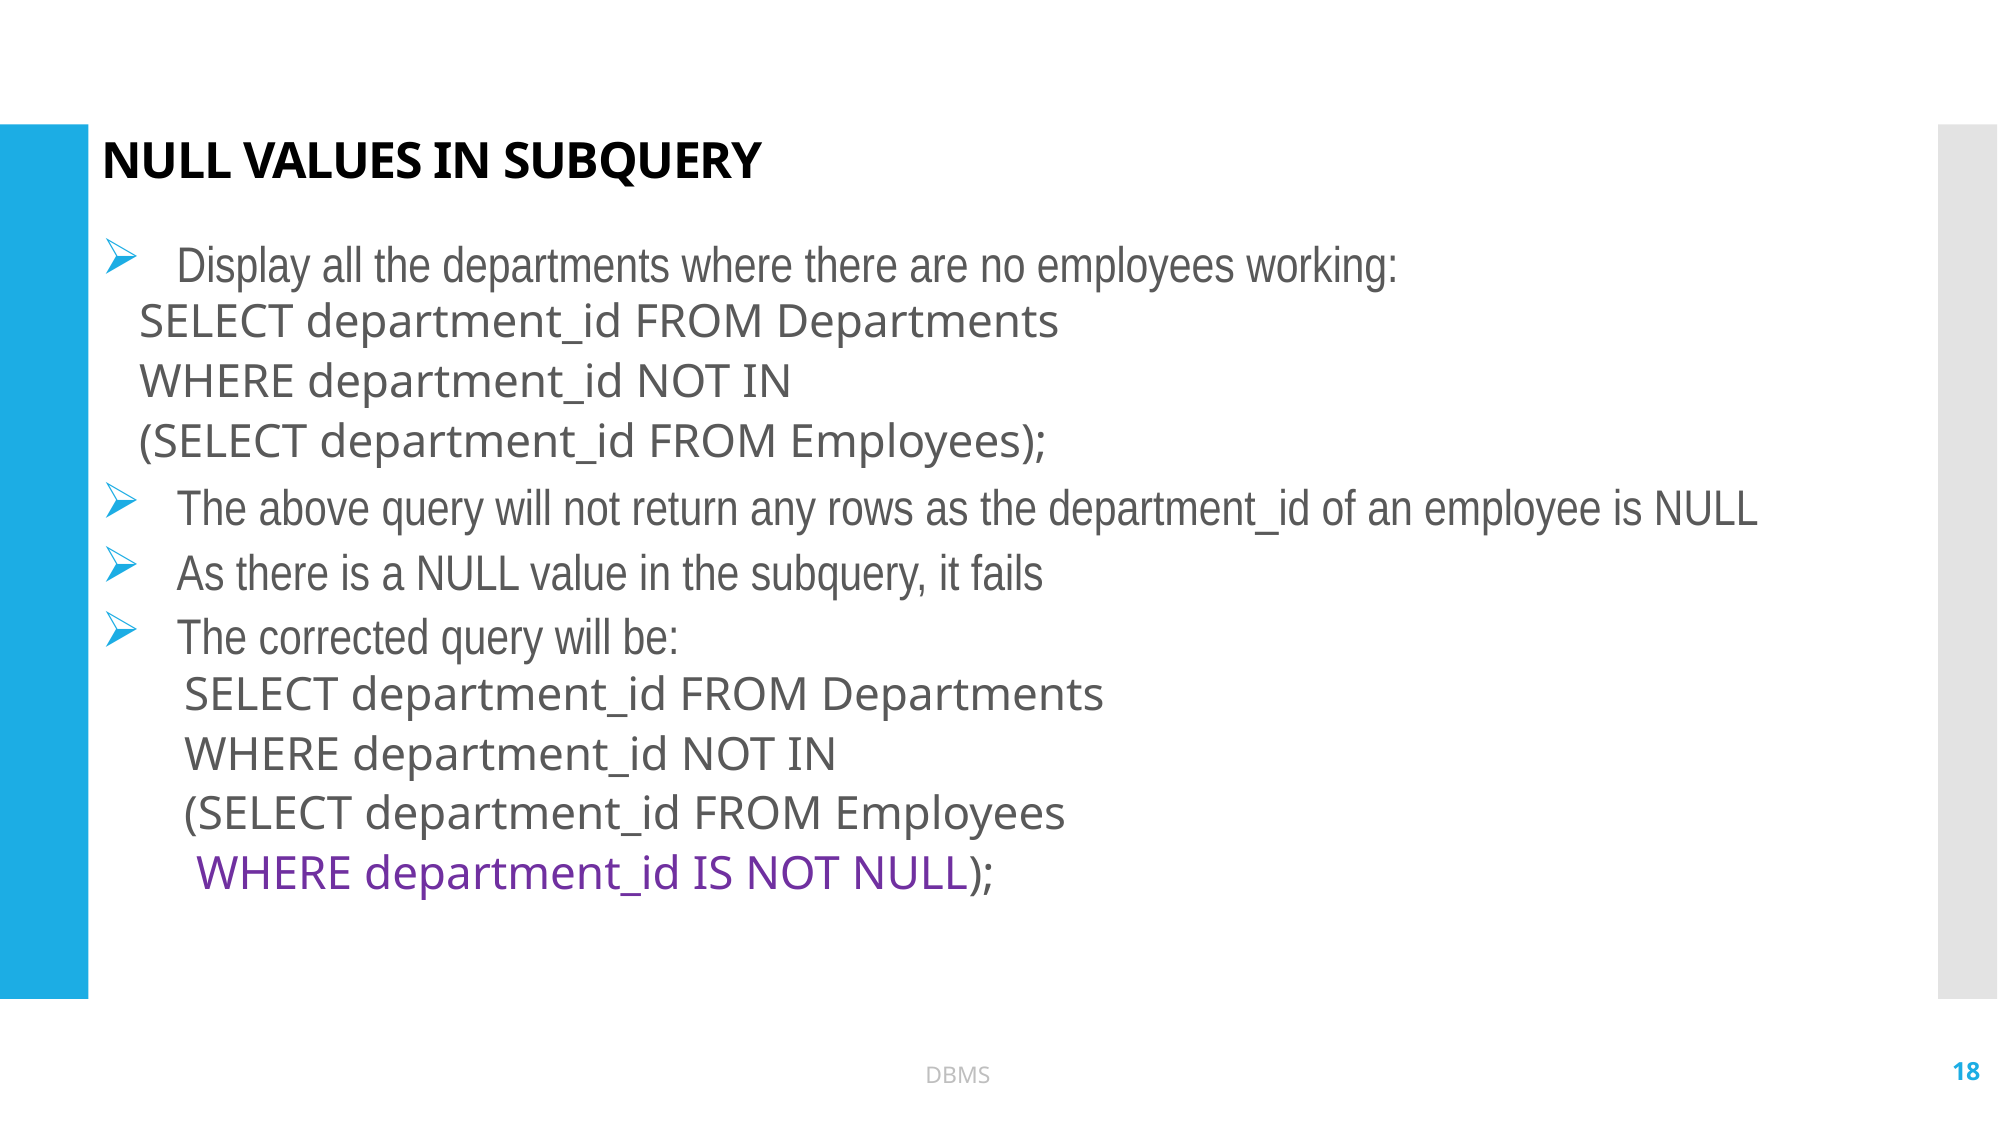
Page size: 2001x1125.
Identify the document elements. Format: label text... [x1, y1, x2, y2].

slide_number 18 [1744, 1042, 1996, 1103]
title NULL VALUES IN SUBQUERY [86, 128, 1653, 189]
footer DBMS [473, 1046, 1443, 1107]
list Display all the departments where there are no employees working: SELECT department_id FROM Departments WHERE department_id NOT IN (SELECT department_id FROM Employees); The above query will not return any rows as the department_id of an employee is NULL As there is a NULL value in the subquery, it fails The corrected query will be: SELECT department_id FROM Departments WHERE department_id NOT IN (SELECT department_id FROM Employees WHERE department_id IS NOT NULL); [86, 231, 1830, 1036]
